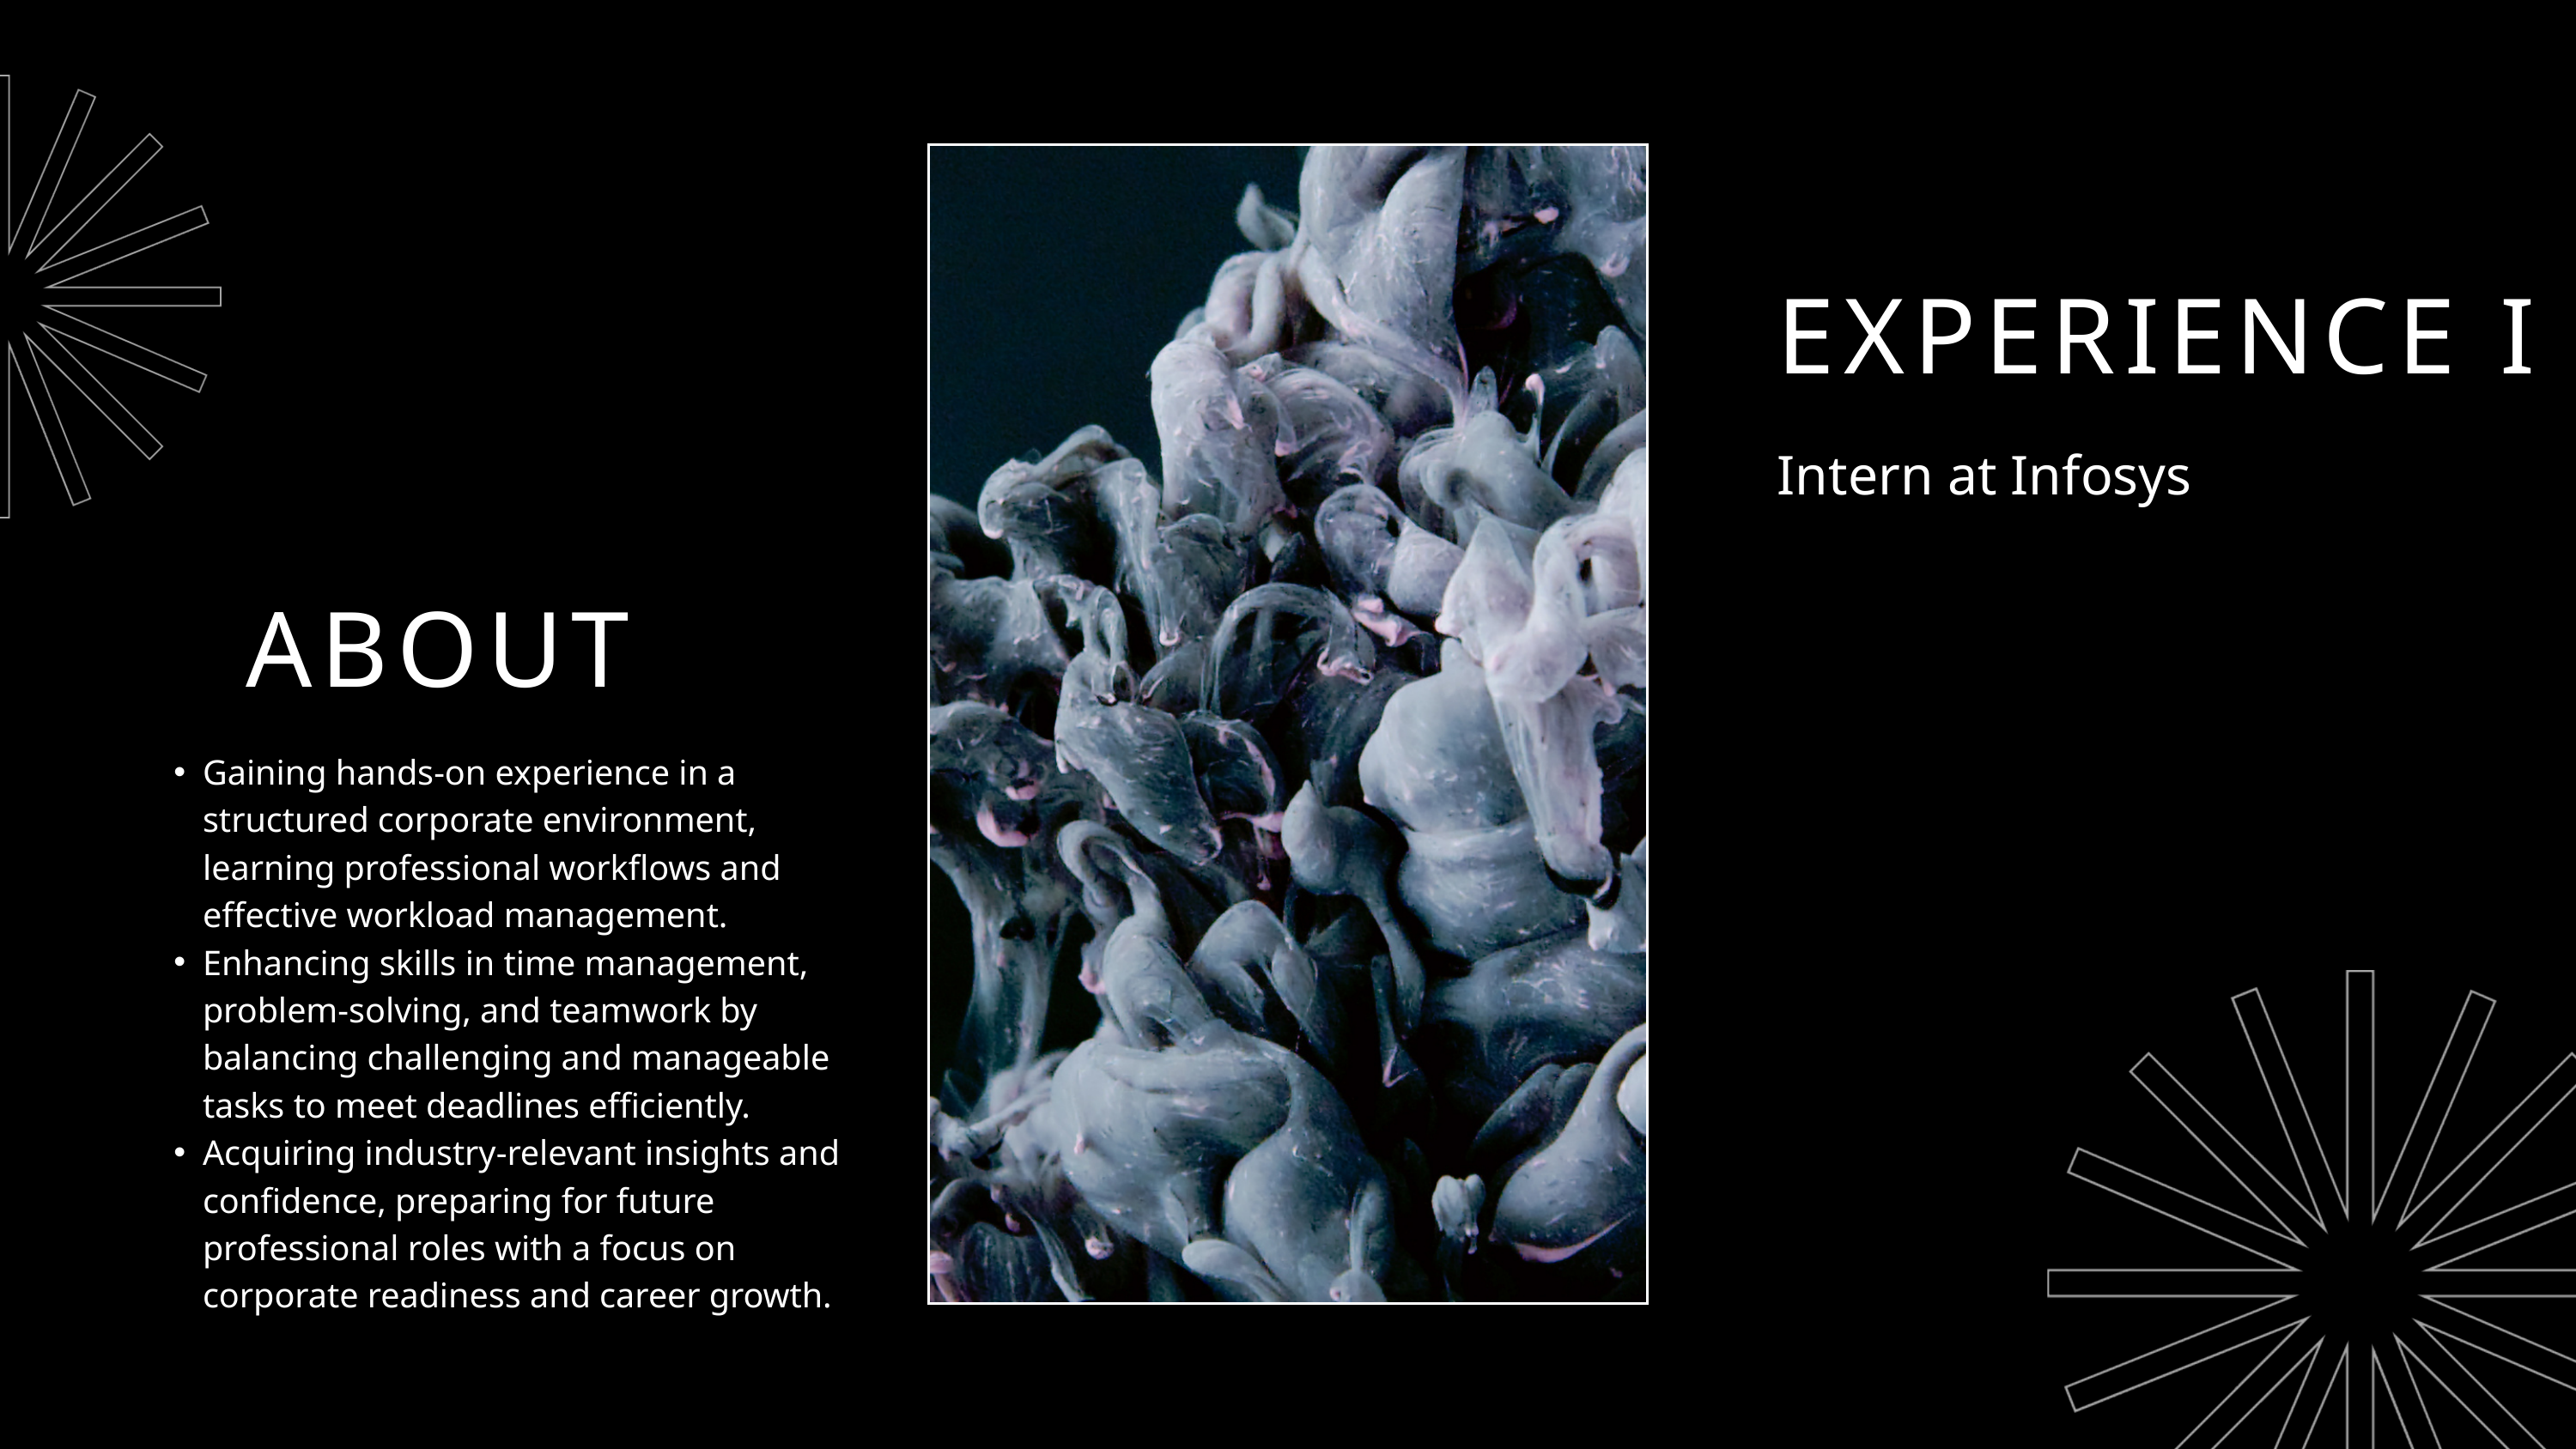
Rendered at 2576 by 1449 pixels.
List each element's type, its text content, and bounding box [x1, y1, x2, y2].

text_box [0, 75, 222, 518]
text_box Intern at Infosys [1777, 430, 2319, 506]
text_box EXPERIENCE I [1777, 243, 2576, 395]
text_box Gaining hands-on experience in a structured corporate environment, learning professional workflows and effective workload management. Enhancing skills in time management, problem-solving, and teamwork by balancing challenging and manageable tasks to meet deadlines efficiently. Acquiring industry-relevant insights and confidence, preparing for future professional roles with a focus on corporate readiness and career growth. [144, 744, 870, 1363]
text_box ABOUT [246, 556, 924, 708]
text_box [2047, 970, 2576, 1449]
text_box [928, 144, 1648, 1304]
